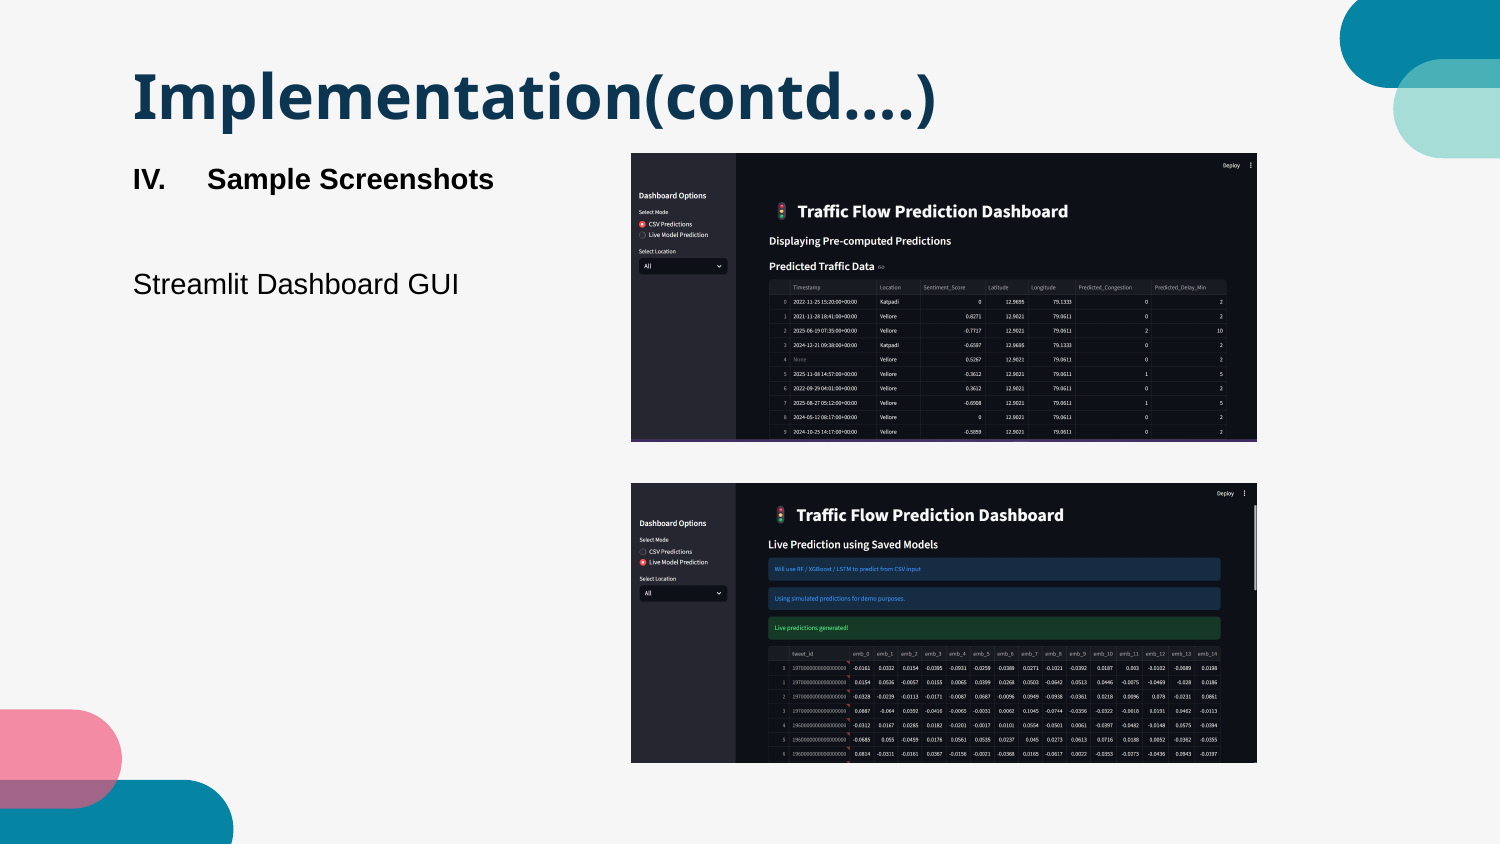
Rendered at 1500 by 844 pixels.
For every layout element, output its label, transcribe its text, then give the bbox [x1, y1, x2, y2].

picture [630, 483, 1257, 763]
text_box IV. Sample Screenshots Streamlit Dashboard GUI [118, 135, 1367, 361]
title Implementation(contd….) [118, 41, 1382, 136]
picture [630, 152, 1257, 443]
